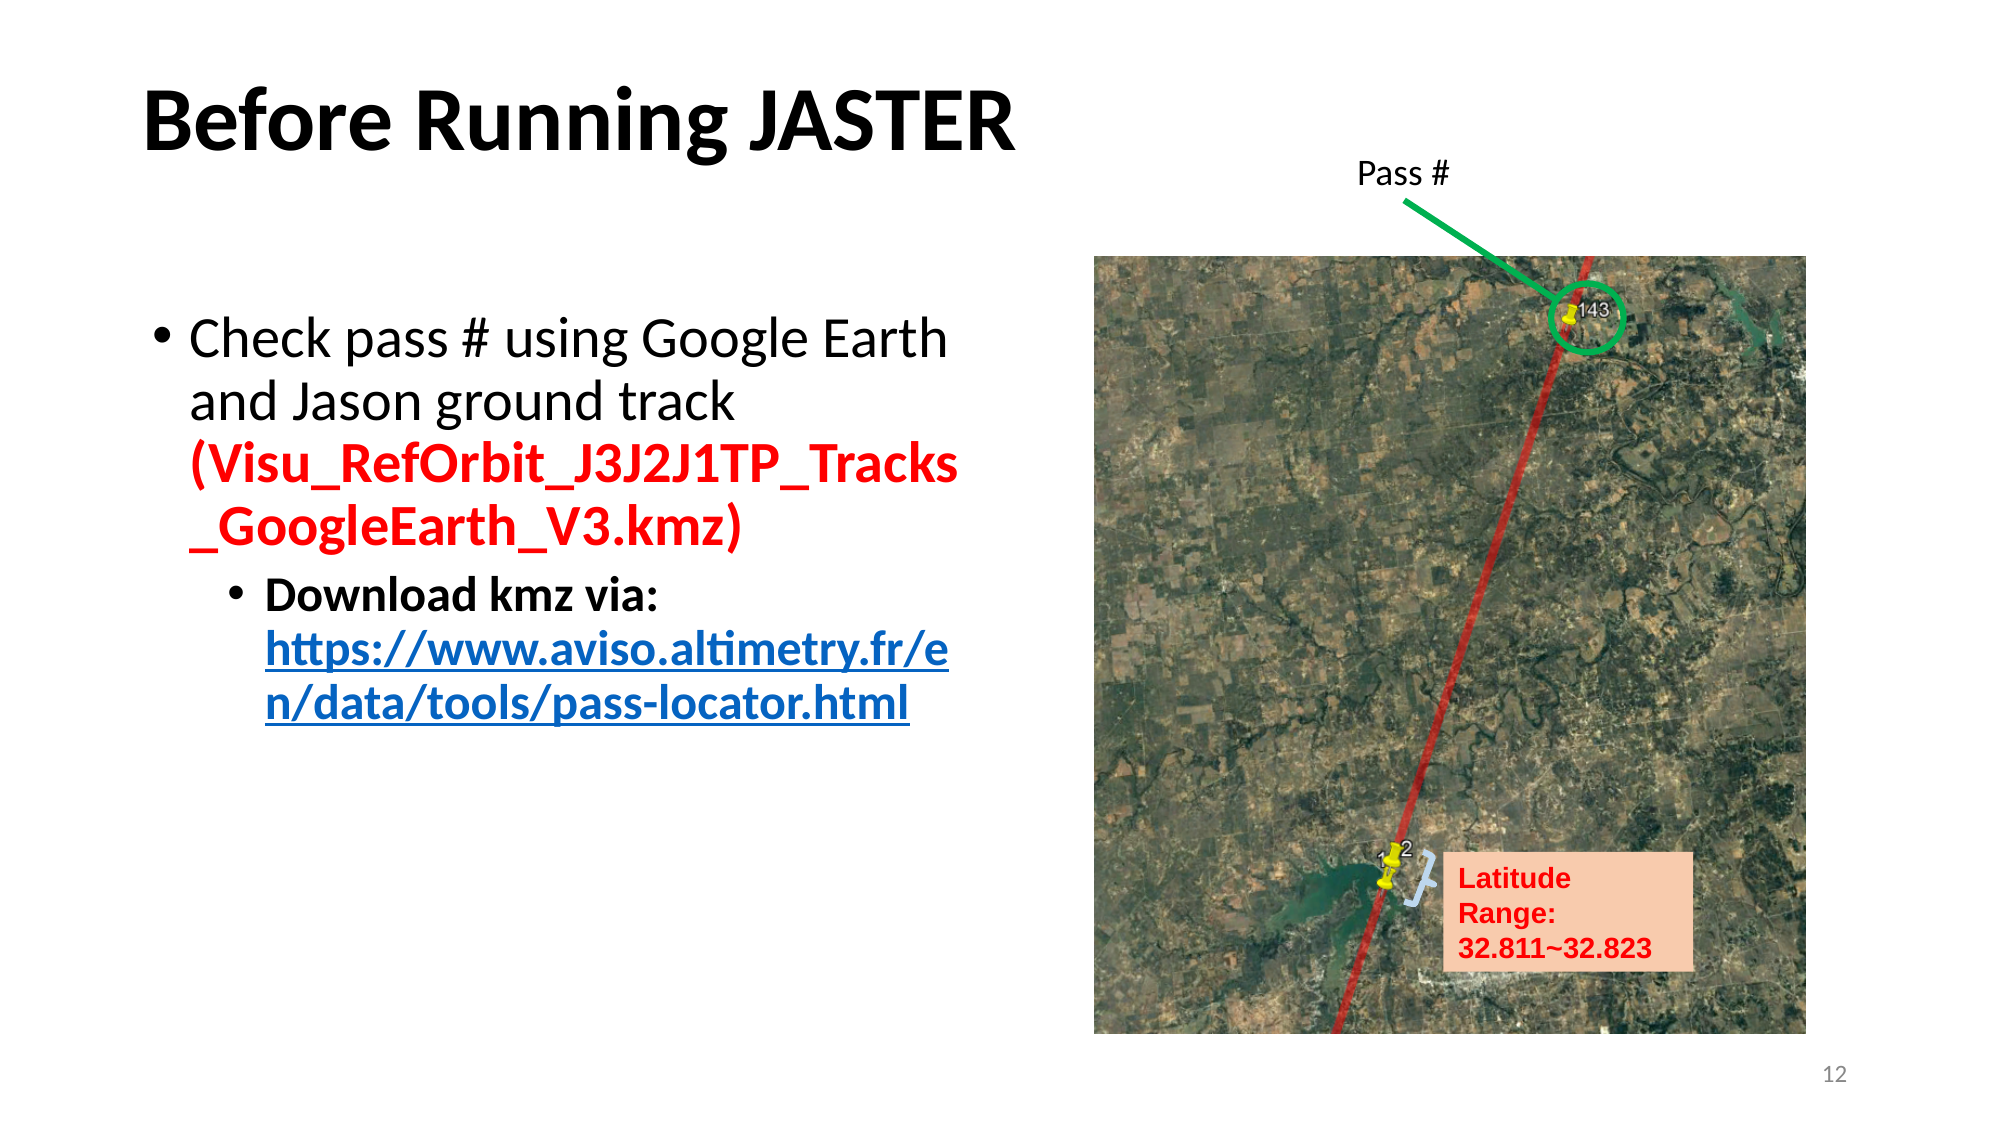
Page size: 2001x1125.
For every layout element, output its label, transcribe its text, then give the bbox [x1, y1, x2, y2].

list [1093, 255, 1806, 1034]
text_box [1403, 200, 1556, 300]
list Check pass # using Google Earth and Jason ground track (Visu_RefOrbit_J3J2J1TP_Tracks_GoogleEarth_V3.kmz) Download kmz via: https://www.aviso.altimetry.fr/en/data/tools/pass-locator.html [137, 299, 988, 1014]
title Before Running JASTER [127, 26, 1853, 216]
slide_number 12 [1412, 1042, 1863, 1103]
